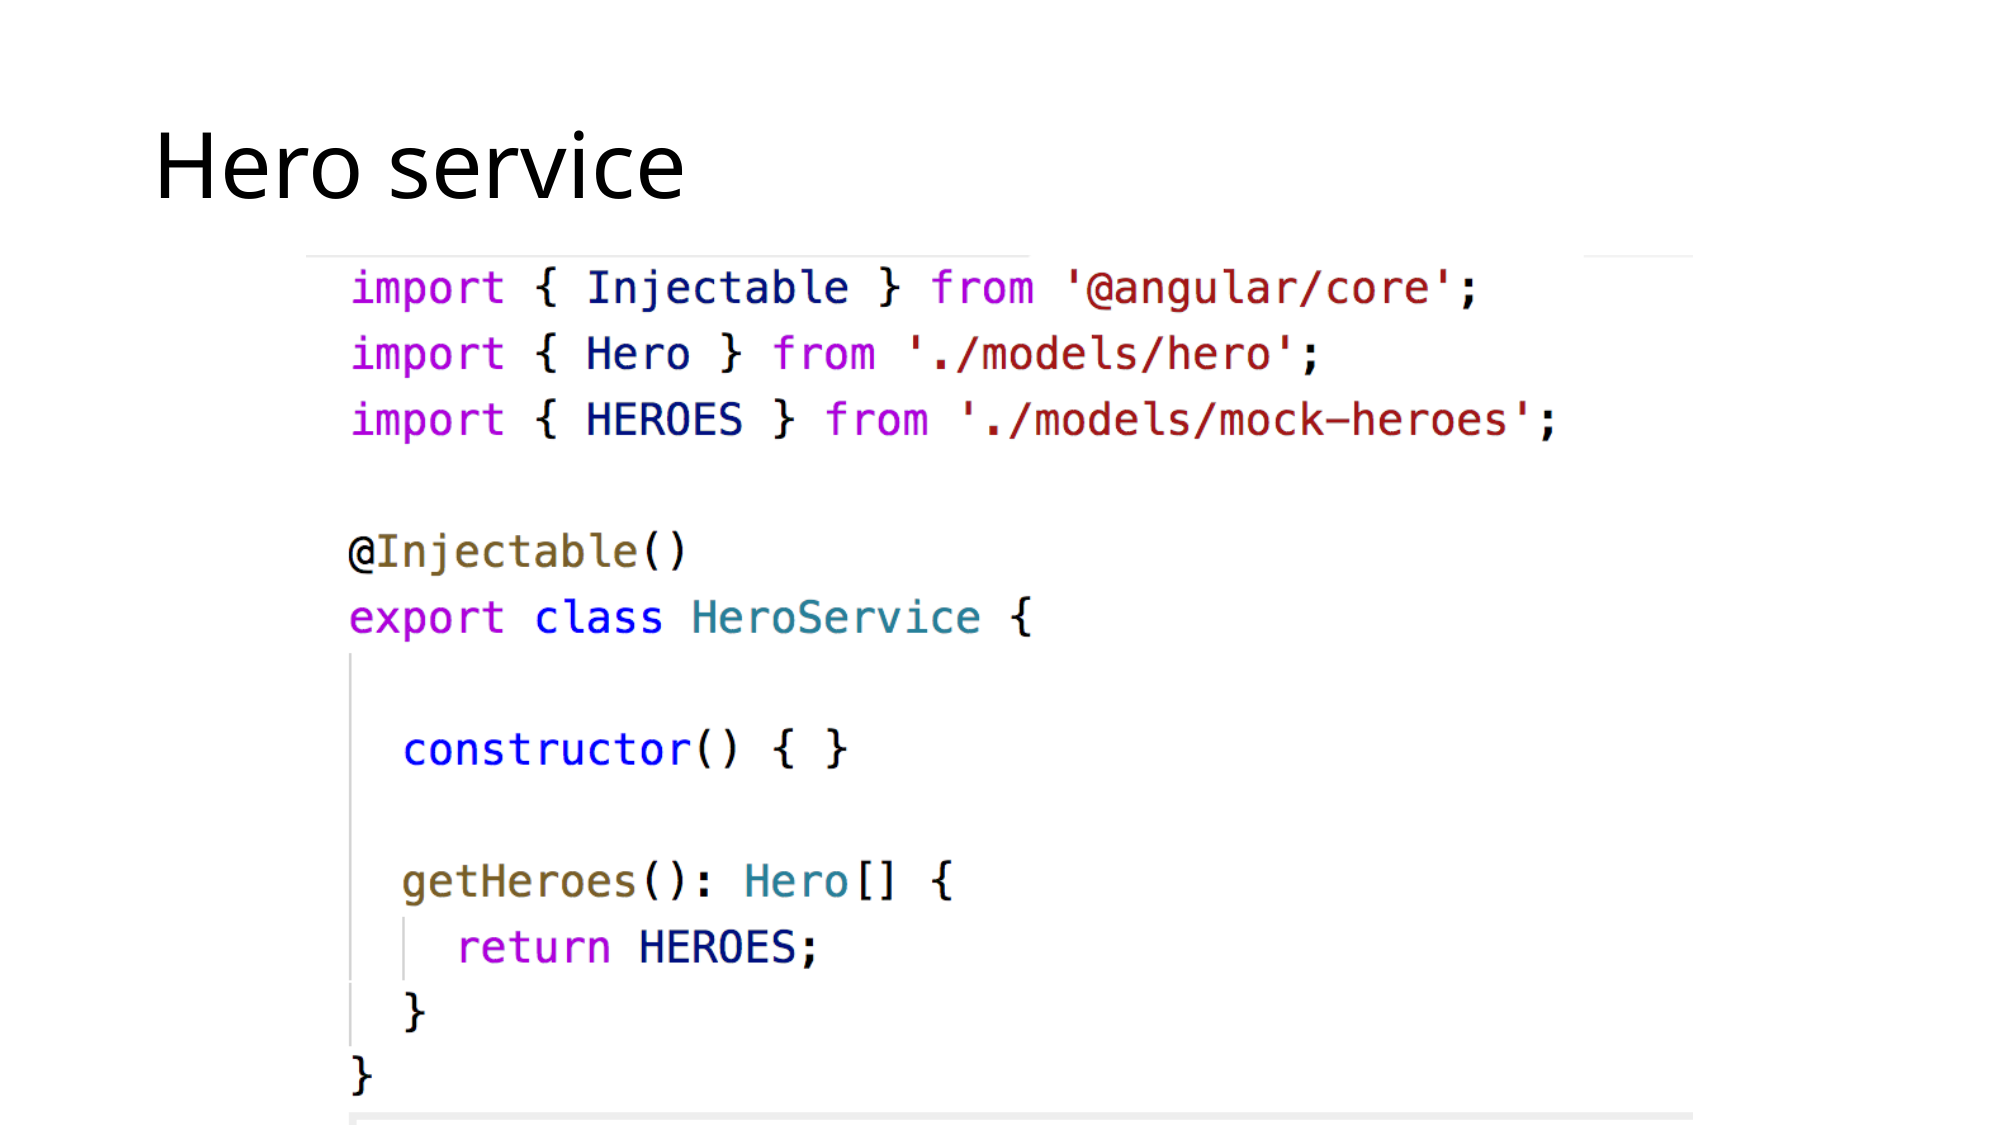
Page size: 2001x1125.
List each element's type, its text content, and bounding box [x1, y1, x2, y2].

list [306, 255, 1693, 1125]
title Hero service [137, 59, 1863, 278]
